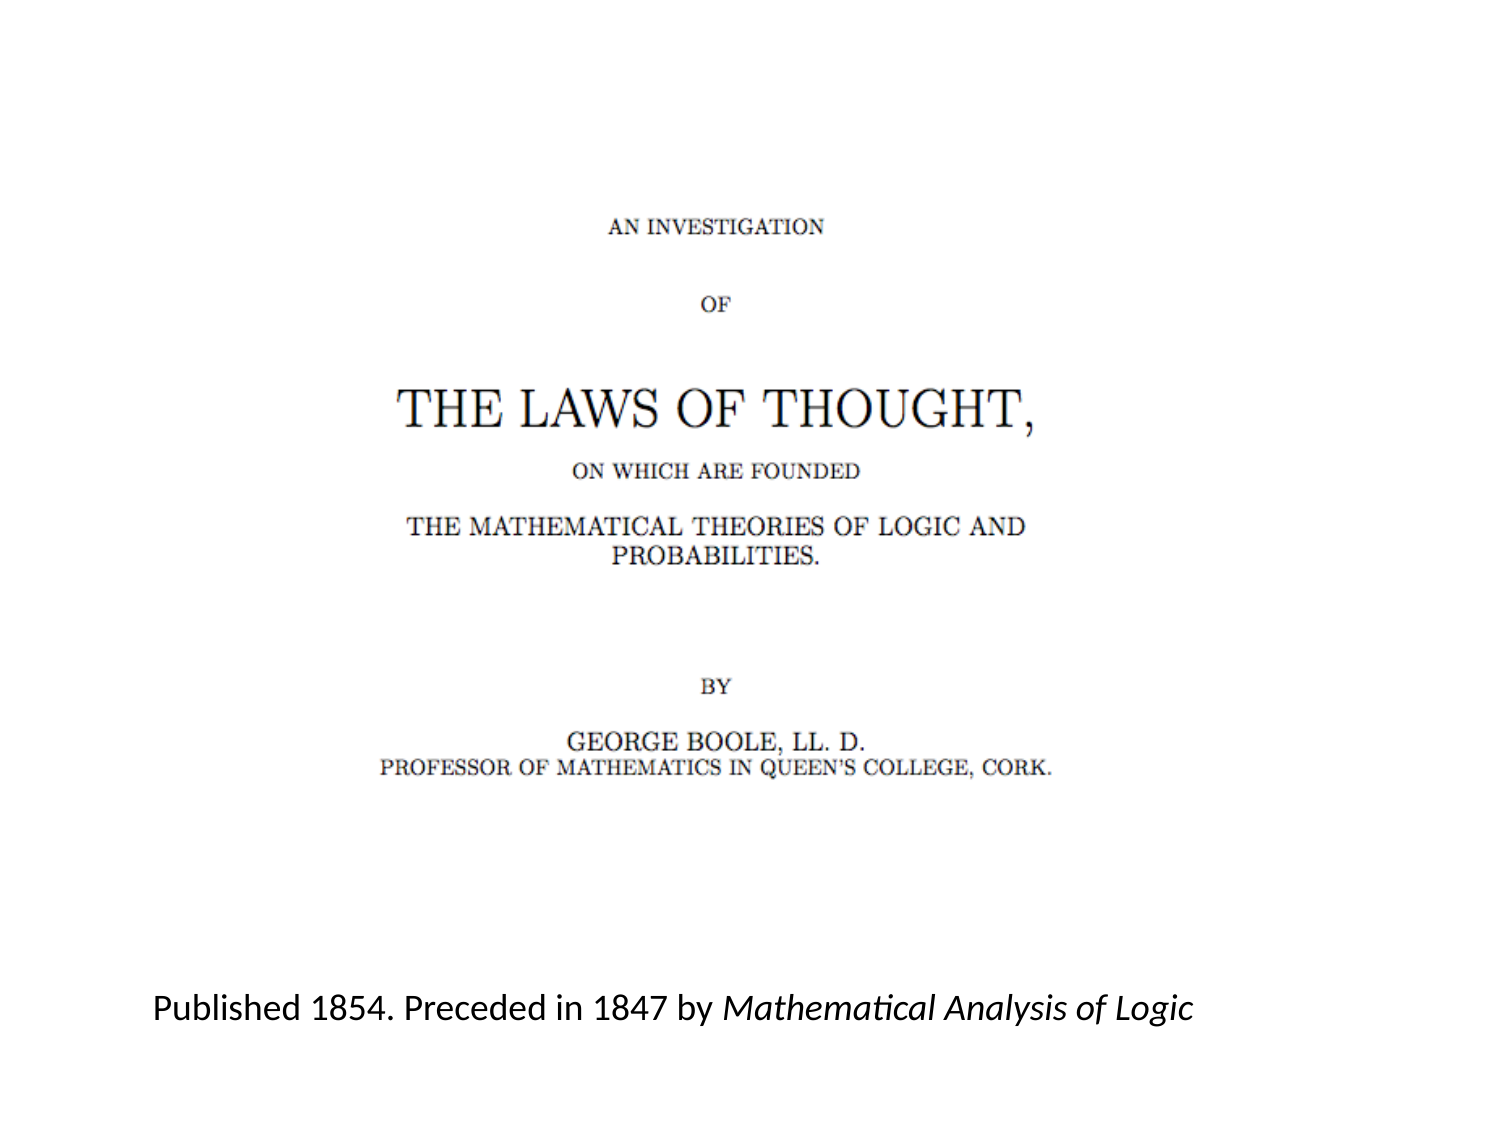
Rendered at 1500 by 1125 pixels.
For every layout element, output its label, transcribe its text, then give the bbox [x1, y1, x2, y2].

text_box Published 1854. Preceded in 1847 by Mathematical Analysis of Logic [138, 975, 1318, 1036]
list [367, 84, 1069, 1006]
